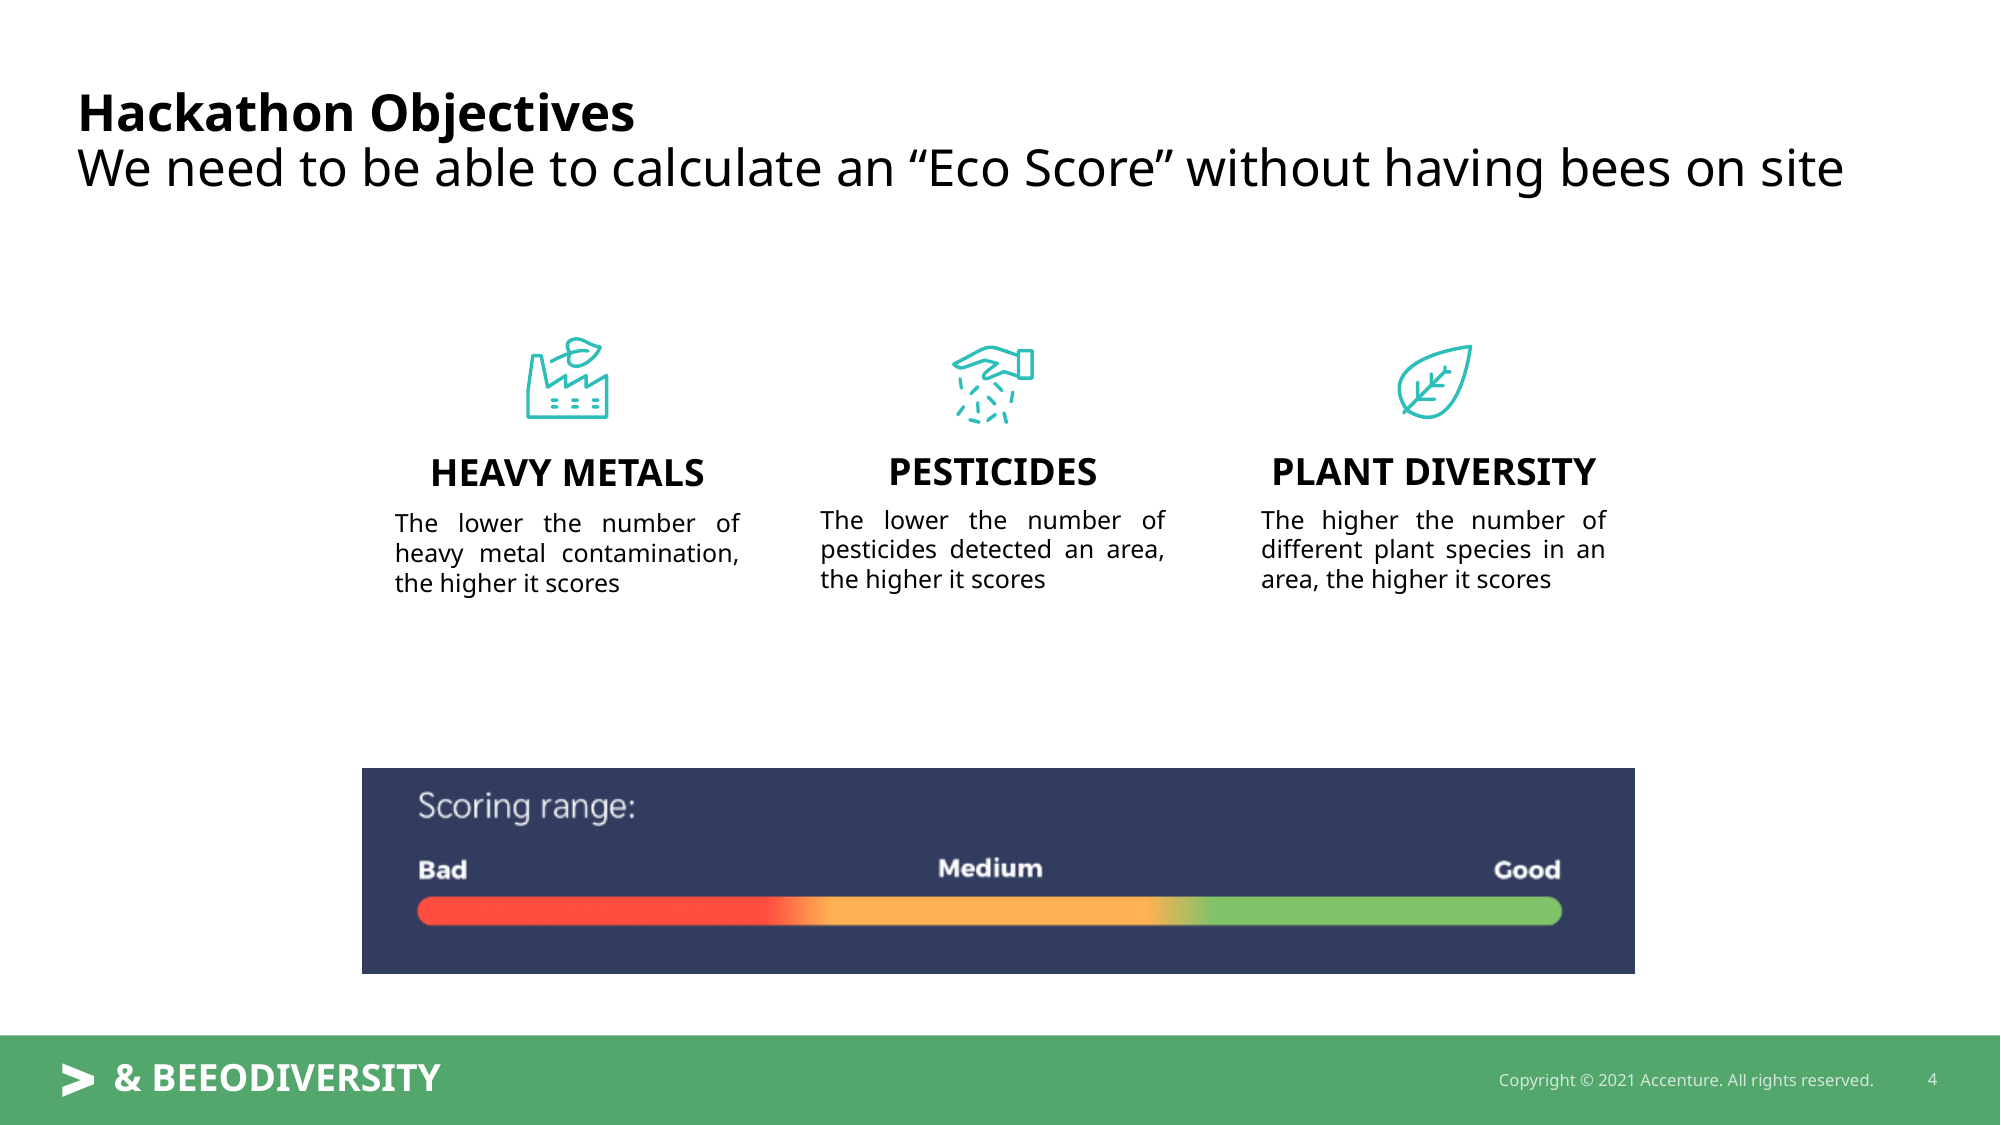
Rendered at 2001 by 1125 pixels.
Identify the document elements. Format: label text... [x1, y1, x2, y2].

title Hackathon Objectives We need to be able to calculate an “Eco Score” without having bees on site [62, 61, 1938, 225]
text_box 4 [1874, 1063, 1938, 1098]
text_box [820, 343, 1166, 603]
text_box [377, 336, 758, 607]
text_box [0, 1034, 2000, 1125]
picture [362, 768, 1635, 974]
text_box & BEEODIVERSITY [98, 1046, 582, 1107]
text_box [1228, 344, 1640, 603]
text_box Copyright © 2021 Accenture. All rights reserved. [1364, 1063, 1874, 1097]
text_box [62, 1063, 94, 1097]
